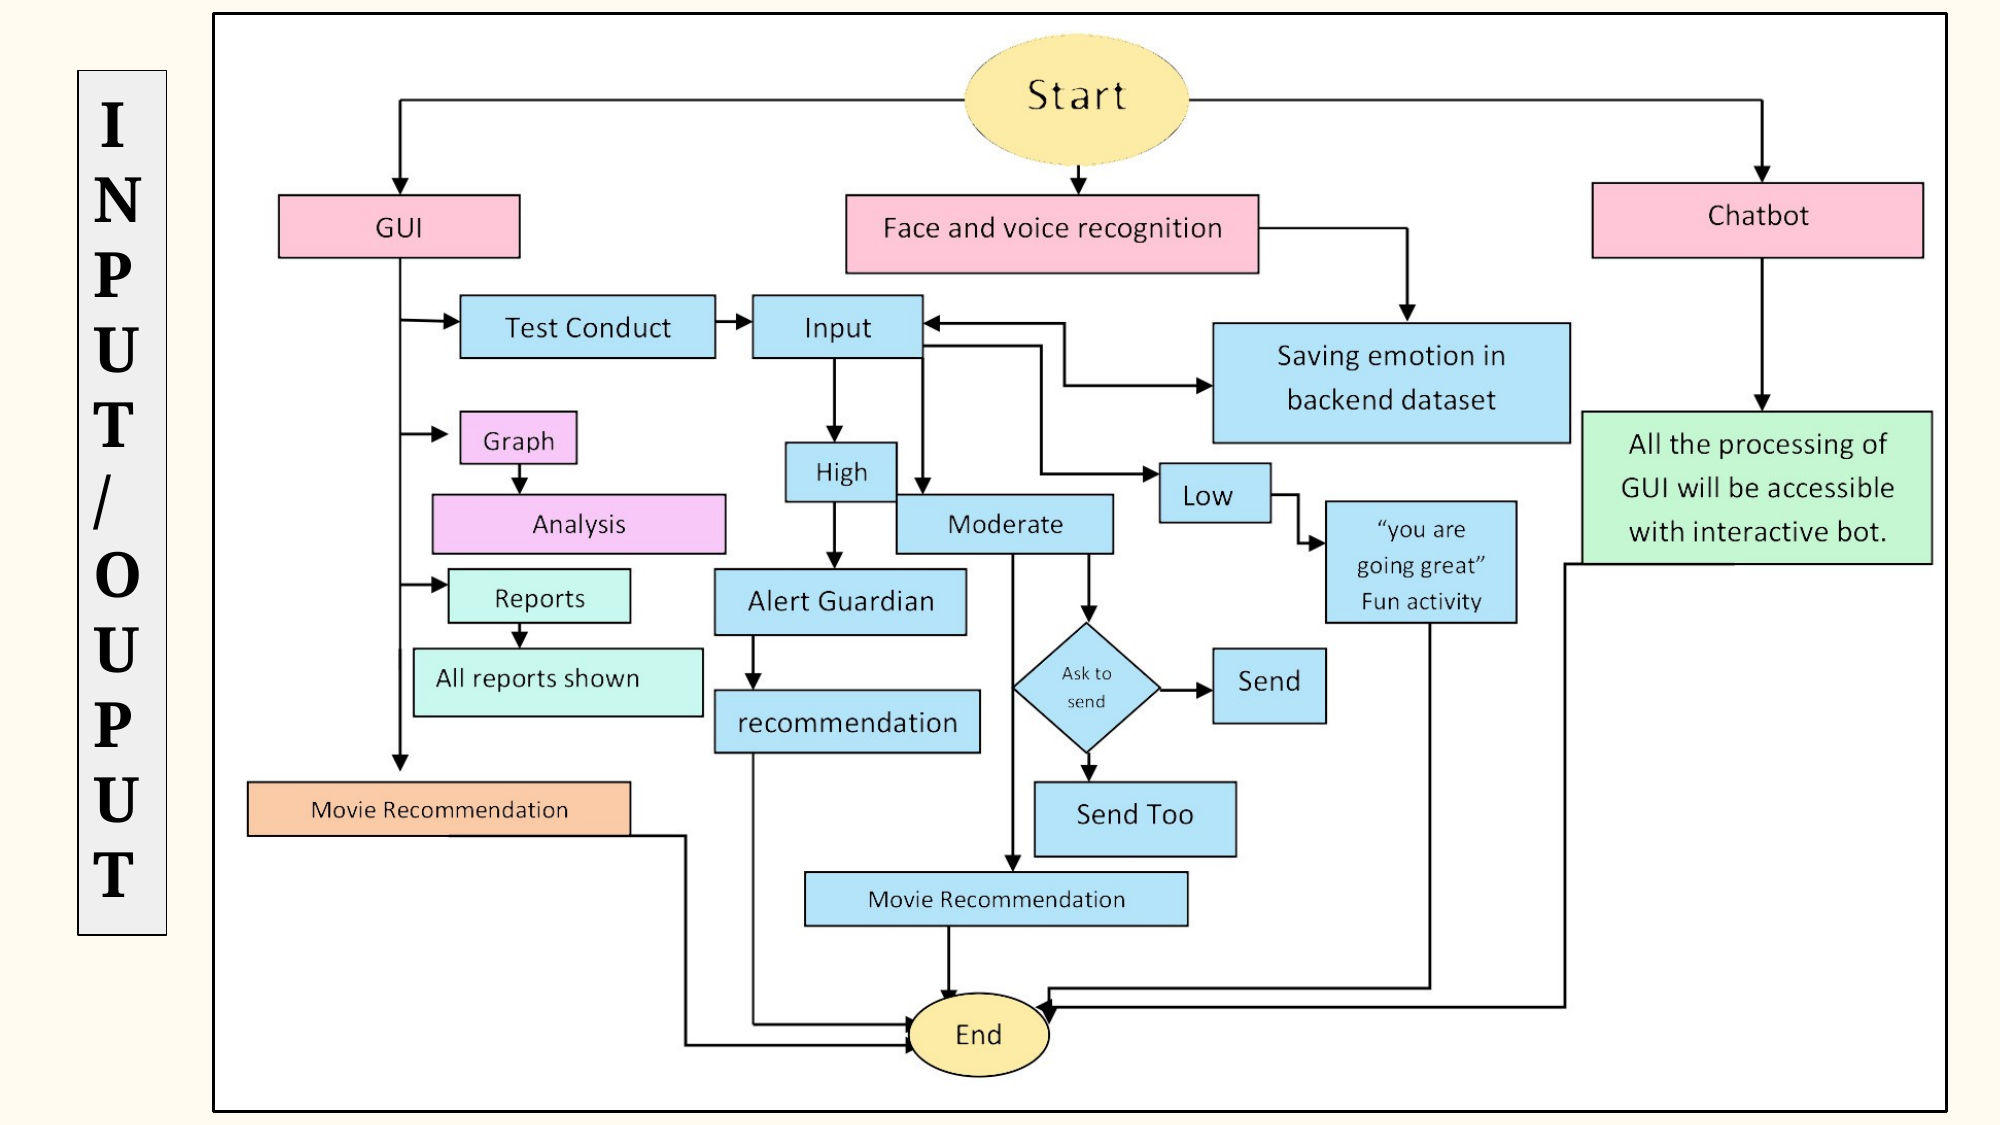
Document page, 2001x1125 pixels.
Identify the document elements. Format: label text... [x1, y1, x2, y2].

picture [214, 14, 1946, 1111]
text_box I N P U T / O U P U T [78, 70, 167, 935]
